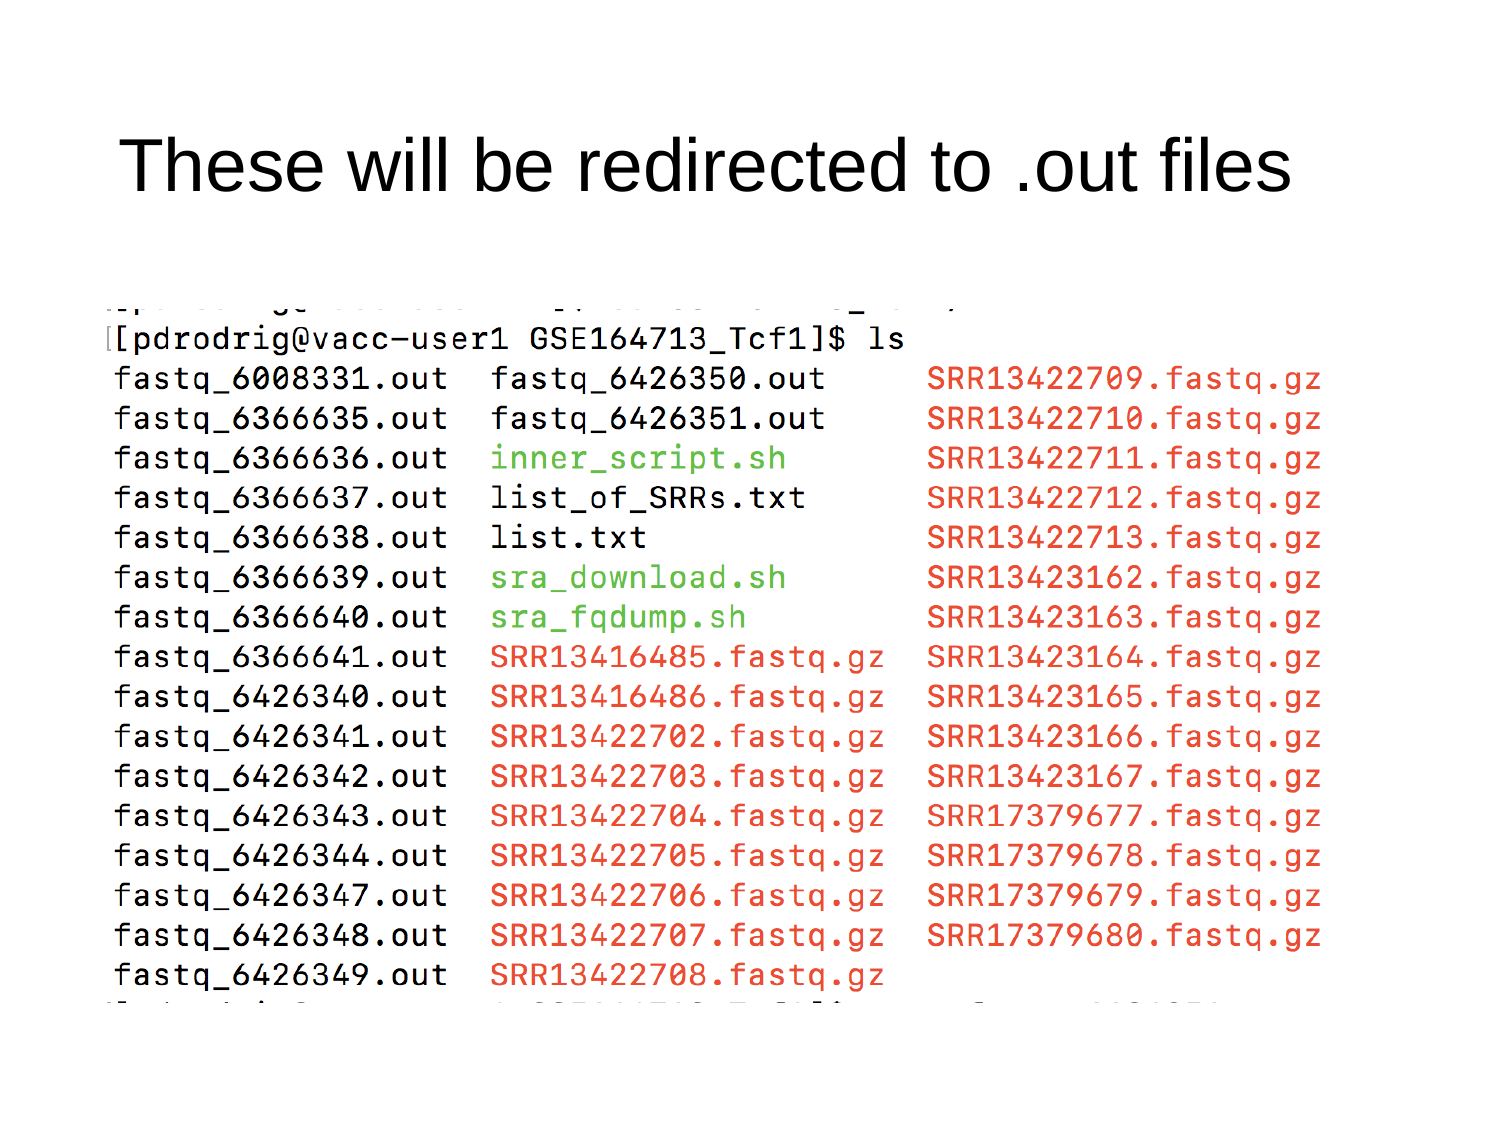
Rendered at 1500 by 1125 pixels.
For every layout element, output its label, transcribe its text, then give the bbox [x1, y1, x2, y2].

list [103, 309, 1397, 1003]
title These will be redirected to .out files [103, 59, 1397, 278]
